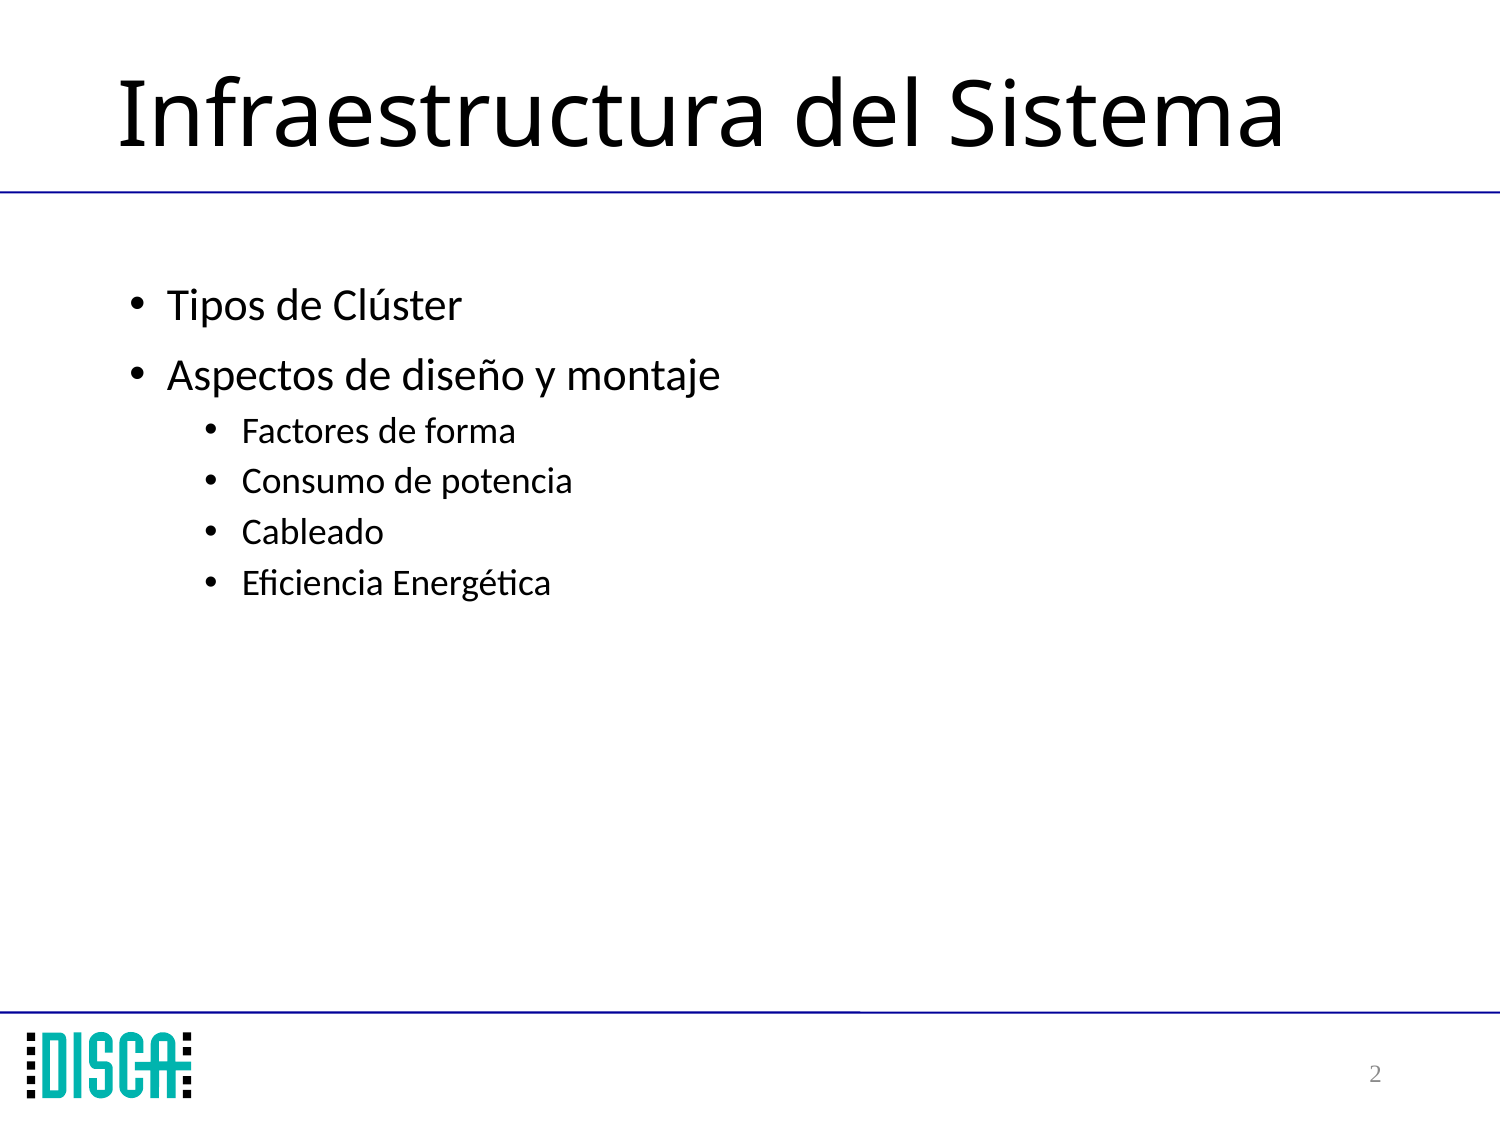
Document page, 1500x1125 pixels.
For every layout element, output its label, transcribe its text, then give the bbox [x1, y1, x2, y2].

text_box Tipos de Clúster Aspectos de diseño y montaje Factores de forma Consumo de potencia Cableado Eficiencia Energética [114, 273, 1449, 1008]
slide_number 2 [1059, 1042, 1397, 1103]
title Infraestructura del Sistema [103, 59, 1397, 161]
